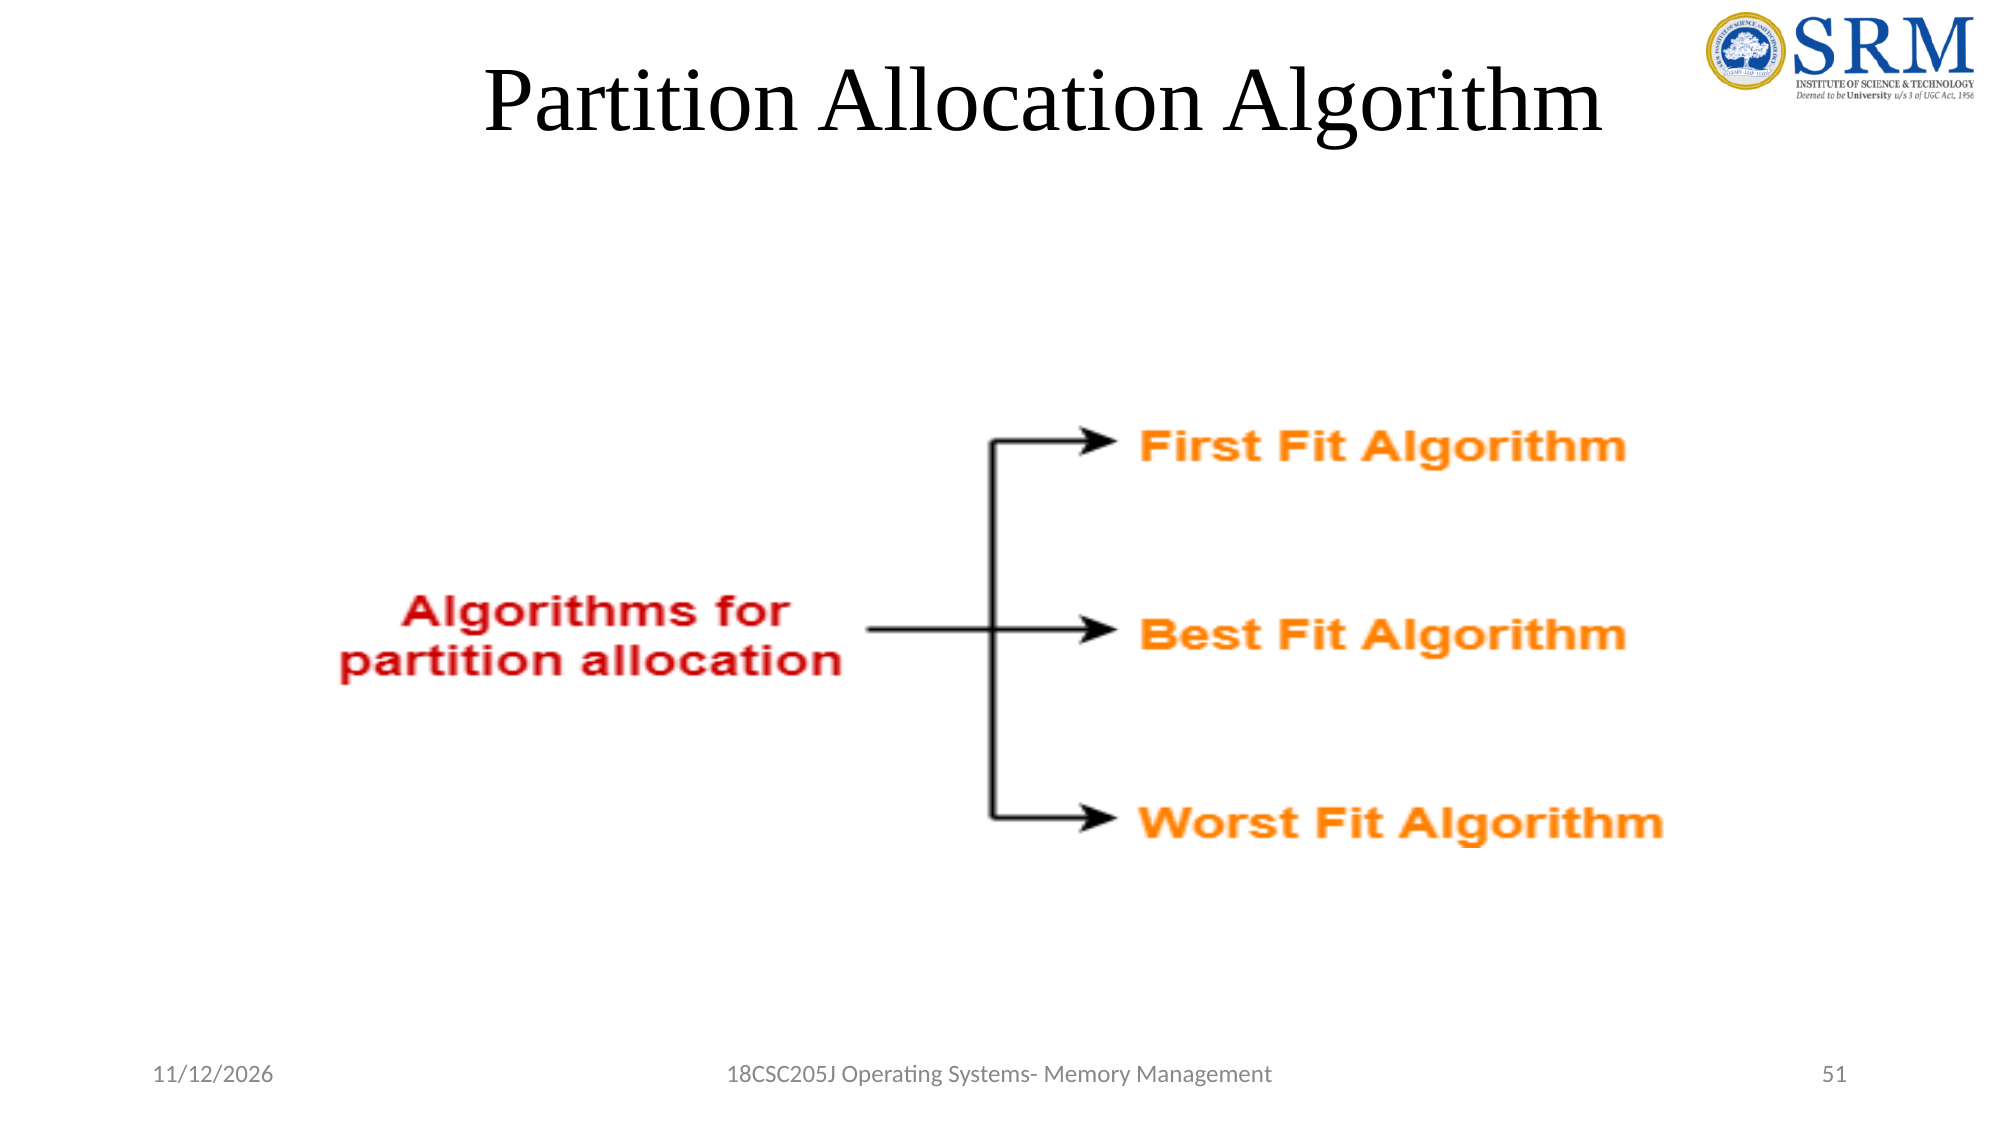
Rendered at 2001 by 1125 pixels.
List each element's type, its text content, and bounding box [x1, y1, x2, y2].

picture [1706, 12, 1974, 100]
picture [333, 417, 1717, 848]
title Partition Allocation Algorithm [189, 27, 1900, 175]
footer 18CSC205J Operating Systems- Memory Management [662, 1042, 1338, 1103]
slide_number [137, 1042, 588, 1103]
slide_number 51 [1412, 1042, 1863, 1103]
